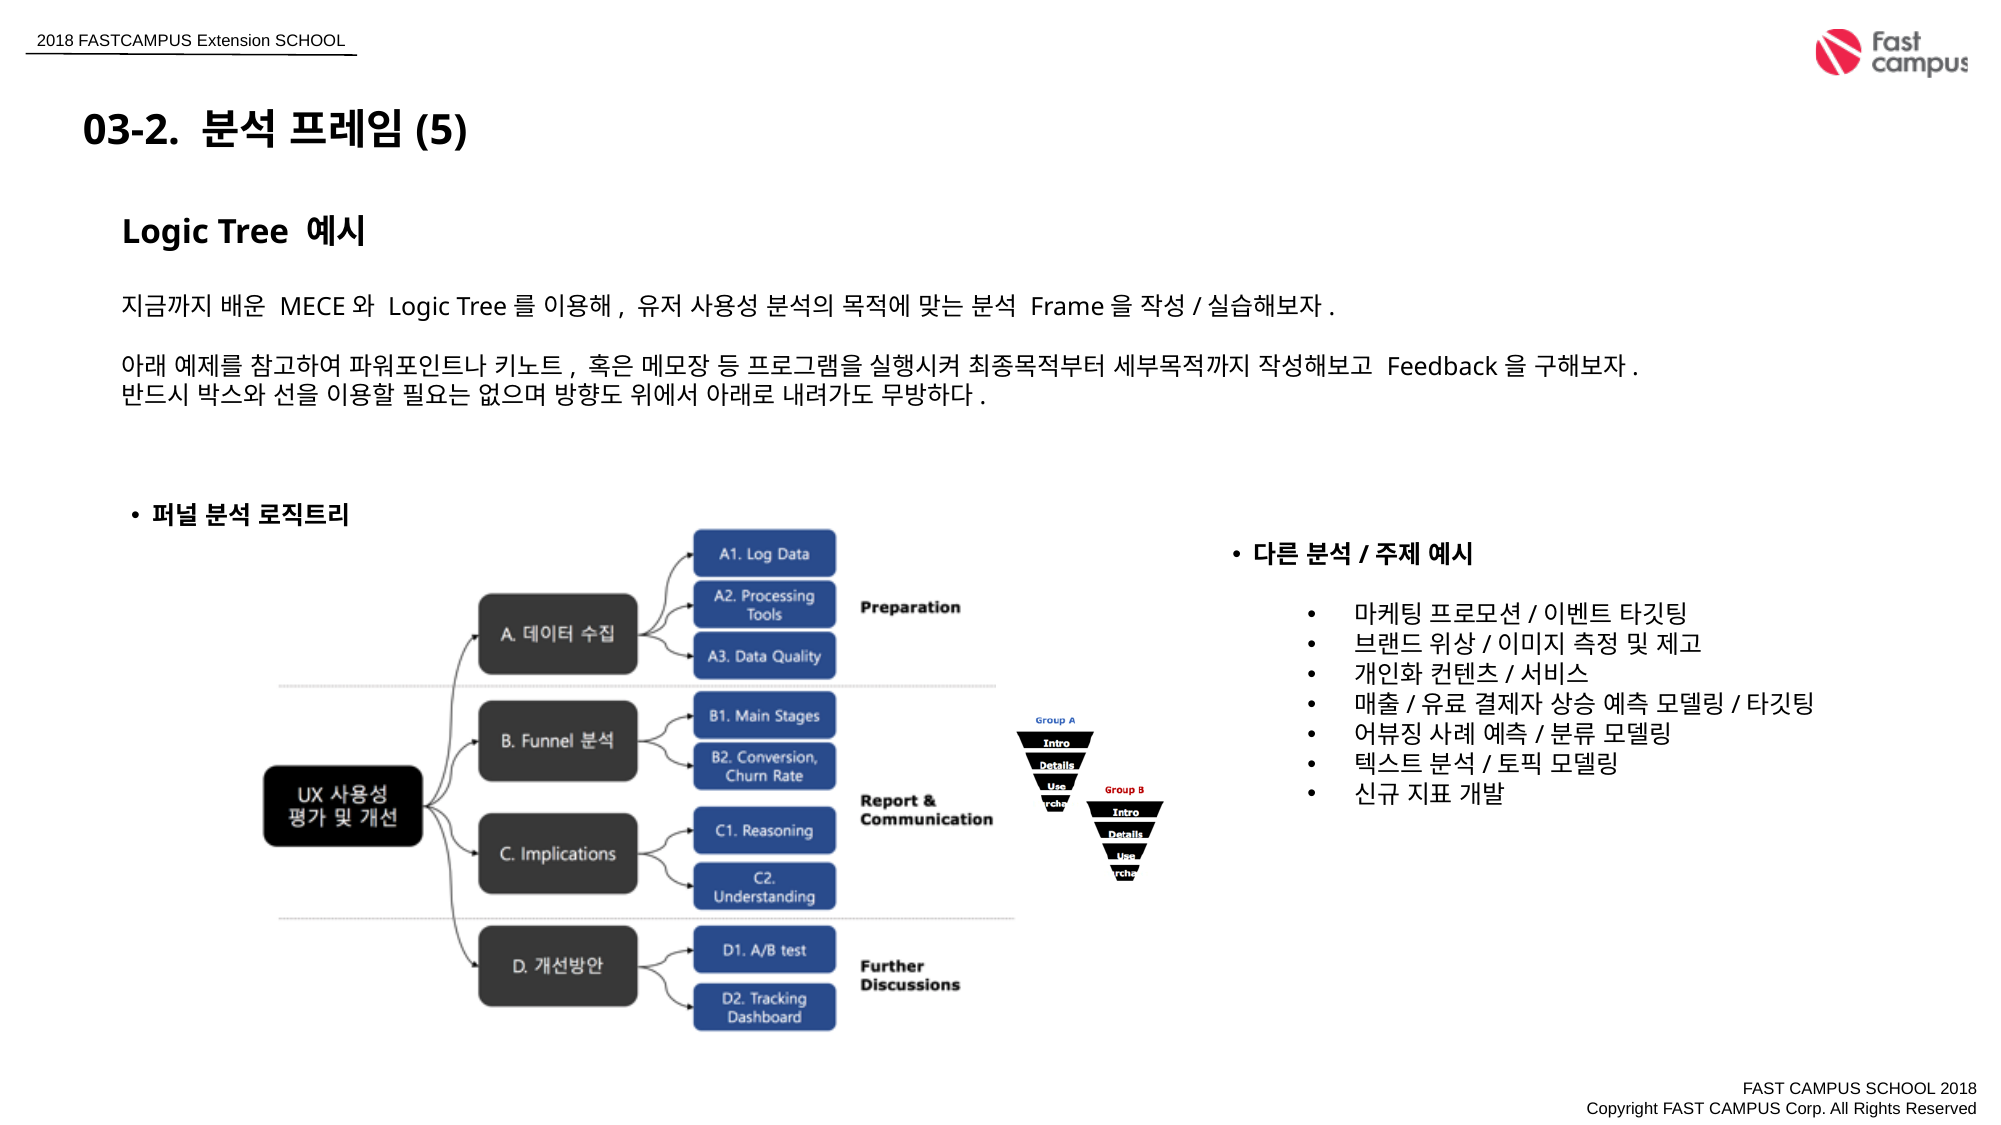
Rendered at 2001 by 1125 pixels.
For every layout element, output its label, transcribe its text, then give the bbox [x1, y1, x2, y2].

text_box 다른 분석/주제 예시 마케팅 프로모션/이벤트 타깃팅 브랜드 위상/이미지 측정 및 제고 개인화 컨텐츠/서비스 매출/유료 결제자 상승 예측 모델링/타깃팅 어뷰징 사례 예측/분류 모델링 텍스트 분석/토픽 모델링 신규 지표 개발 [1217, 531, 1933, 876]
text_box 퍼널 분석 로직트리 [116, 492, 234, 538]
text_box Logic Tree 예시 지금까지 배운 MECE와 Logic Tree를 이용해, 유저 사용성 분석의 목적에 맞는 분석 Frame을 작성/실습해보자. 아래 예제를 참고하여 파워포인트나 키노트, 혹은 메모장 등 프로그램을 실행시켜 최종목적부터 세부목적까지 작성해보고 Feedback을 구해보자. 반드시 박스와 선을 이용할 필요는 없으며 방향도 위에서 아래로 내려가도 무방하다. [106, 203, 1802, 418]
picture [234, 492, 1189, 1098]
text_box 03-2. 분석 프레임(5) [68, 95, 1198, 161]
